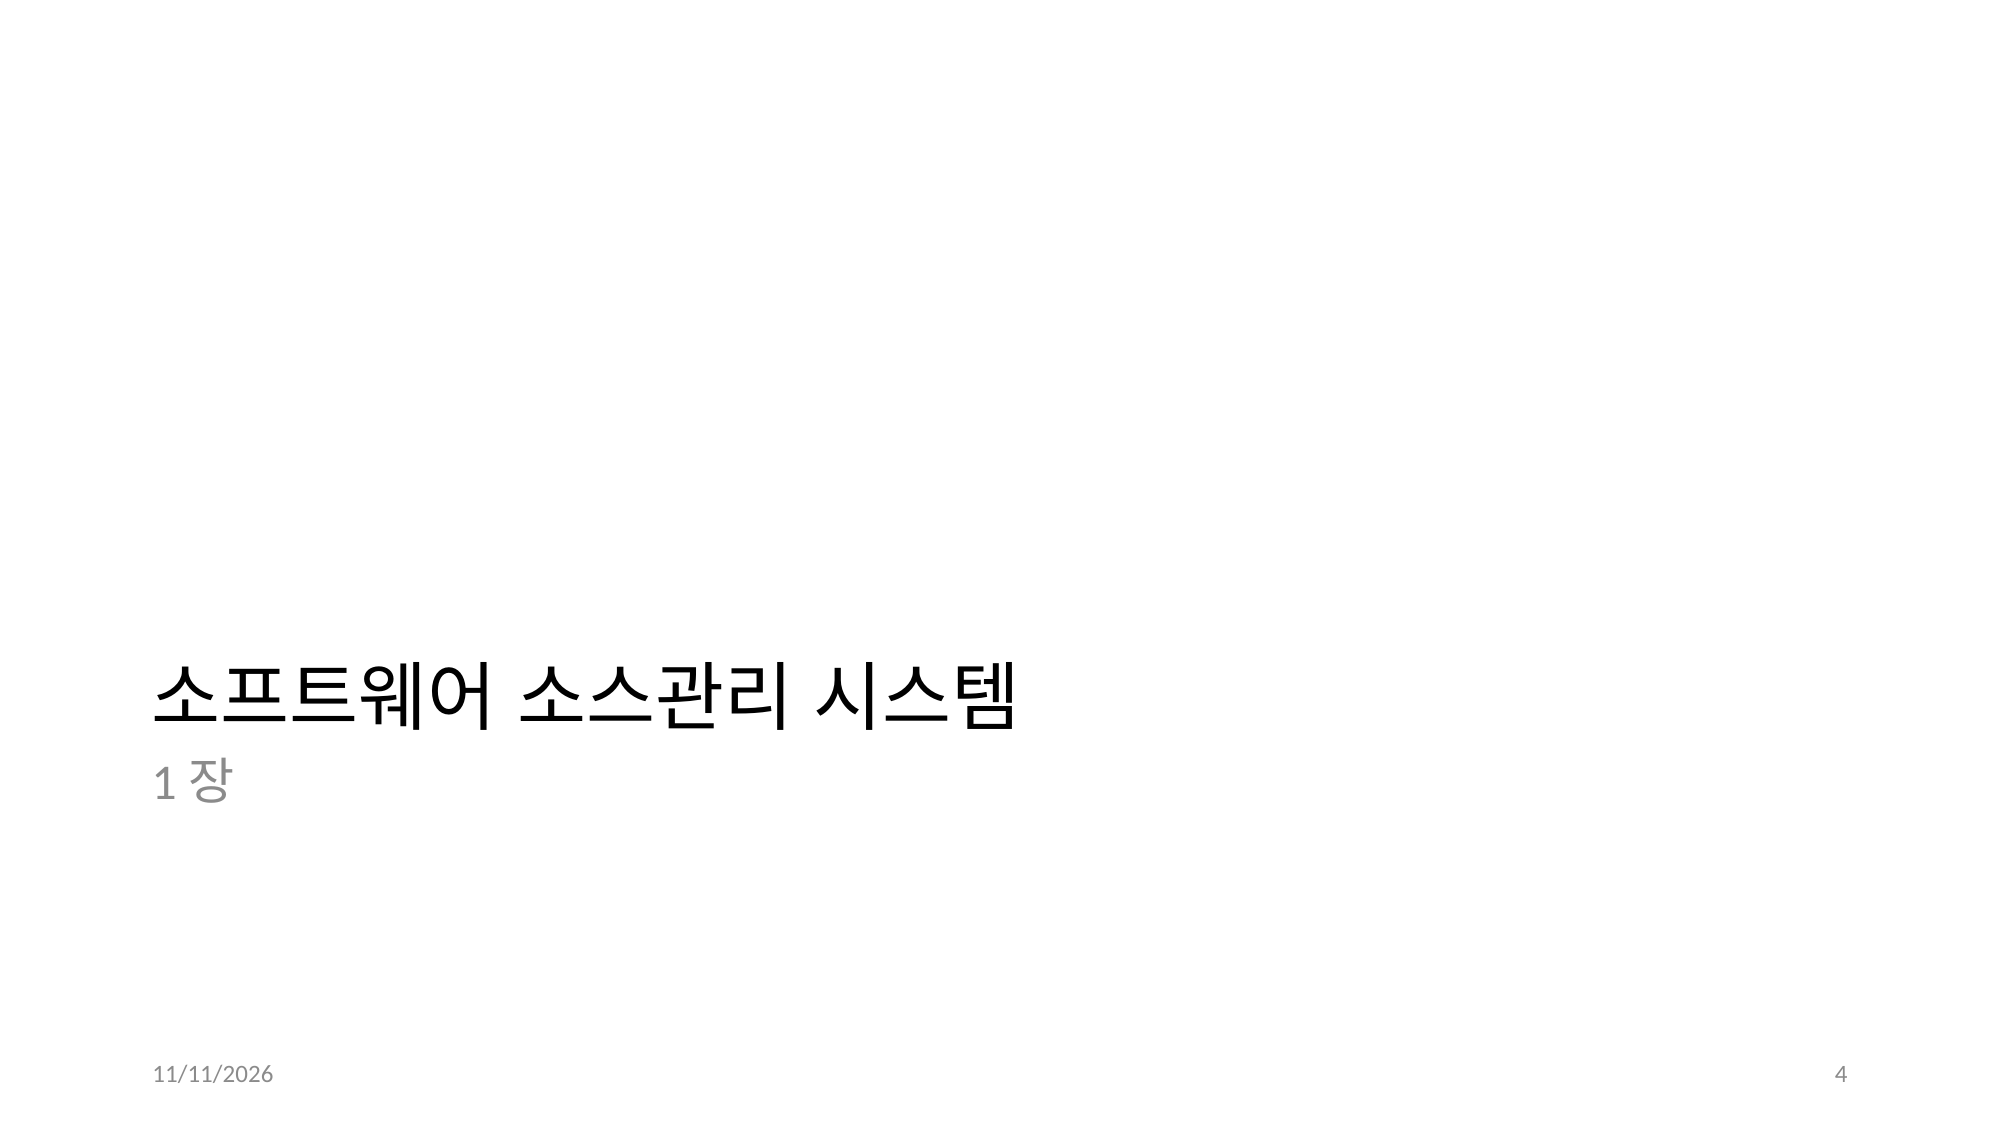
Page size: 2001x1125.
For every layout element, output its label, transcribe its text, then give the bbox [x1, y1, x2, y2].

slide_number 4 [1412, 1042, 1863, 1103]
text_box 1장 [136, 748, 1862, 995]
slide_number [137, 1042, 588, 1103]
title 소프트웨어 소스관리 시스템 [136, 280, 1862, 748]
